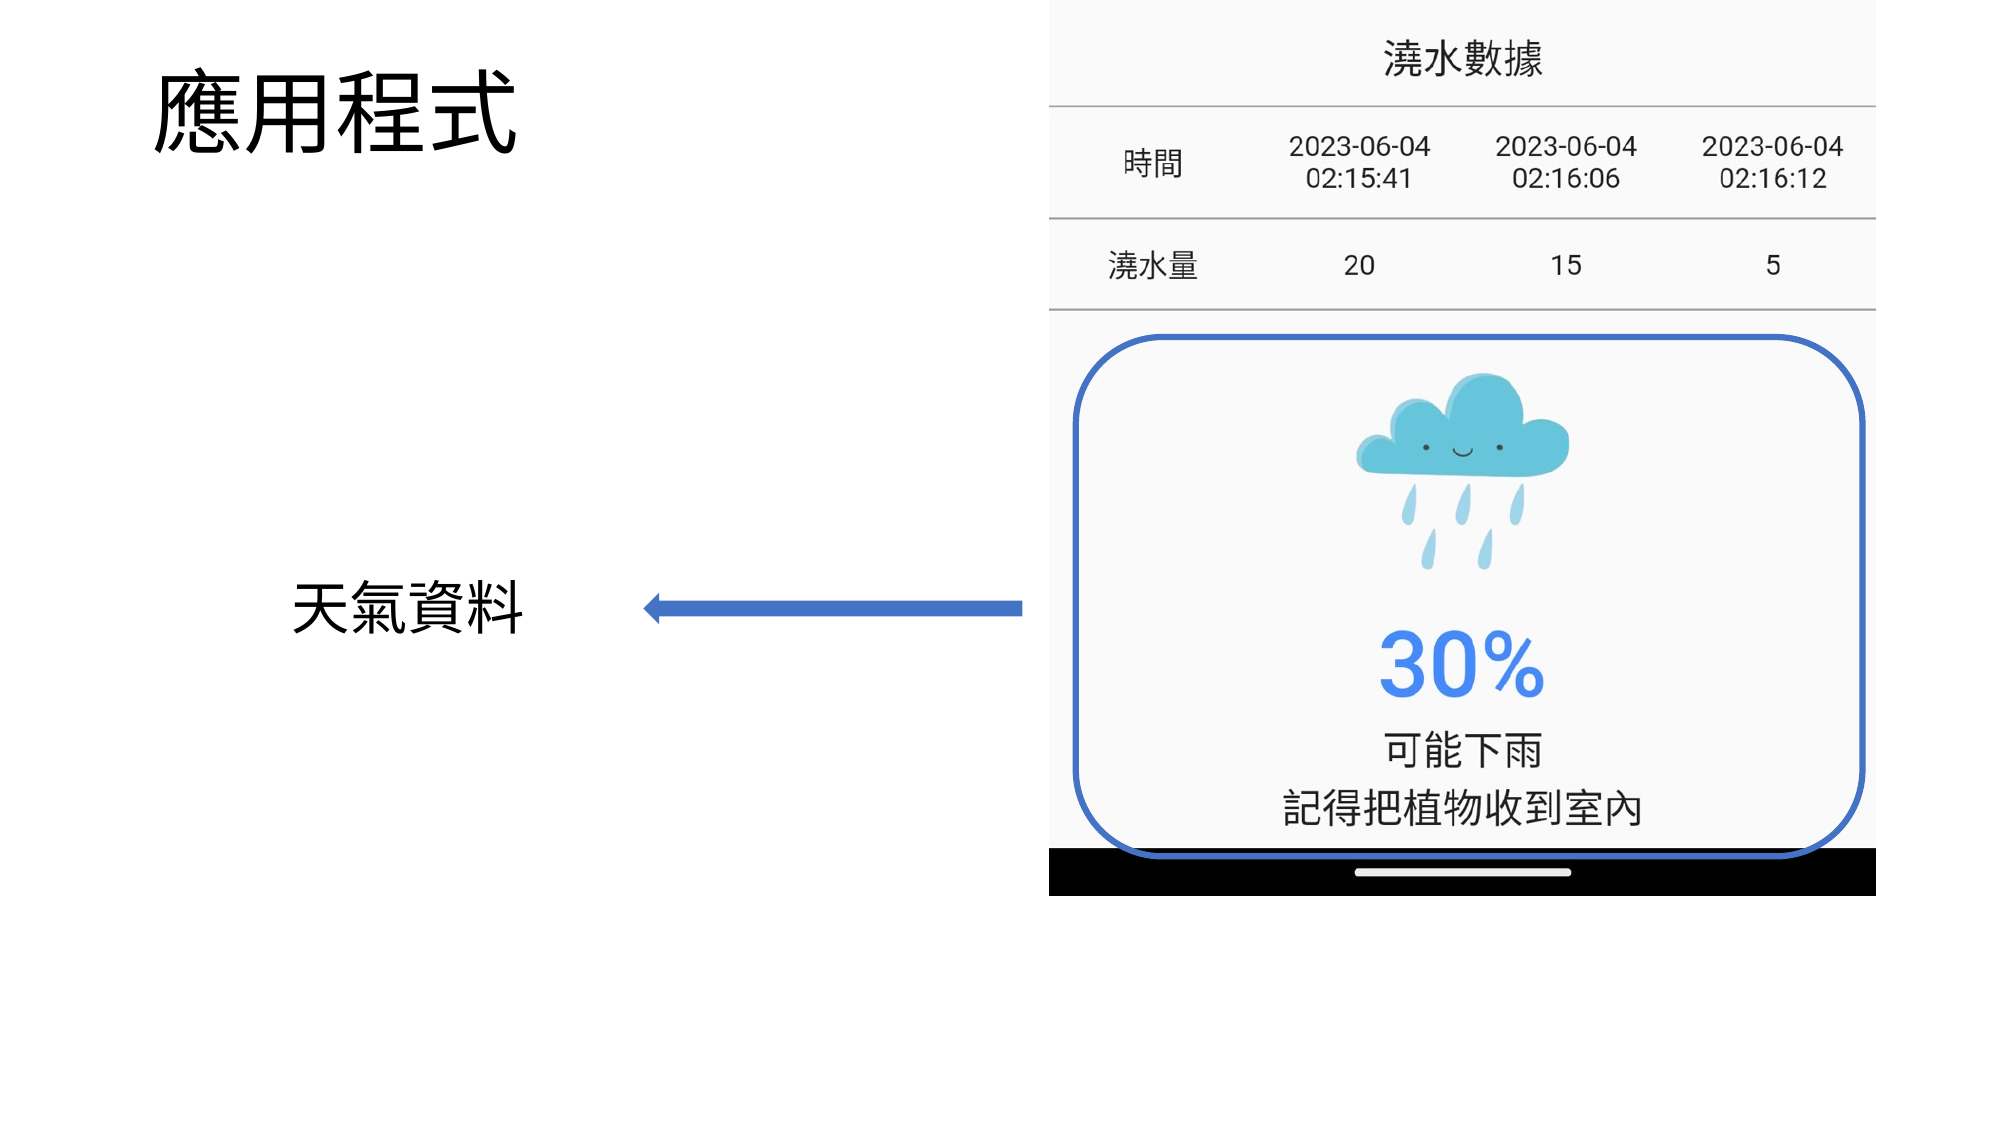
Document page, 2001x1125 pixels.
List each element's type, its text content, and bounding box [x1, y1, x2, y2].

text_box 應用程式 [137, 59, 1049, 204]
text_box 天氣資料 [276, 563, 540, 649]
picture [1049, 0, 1876, 896]
text_box [641, 590, 1024, 627]
